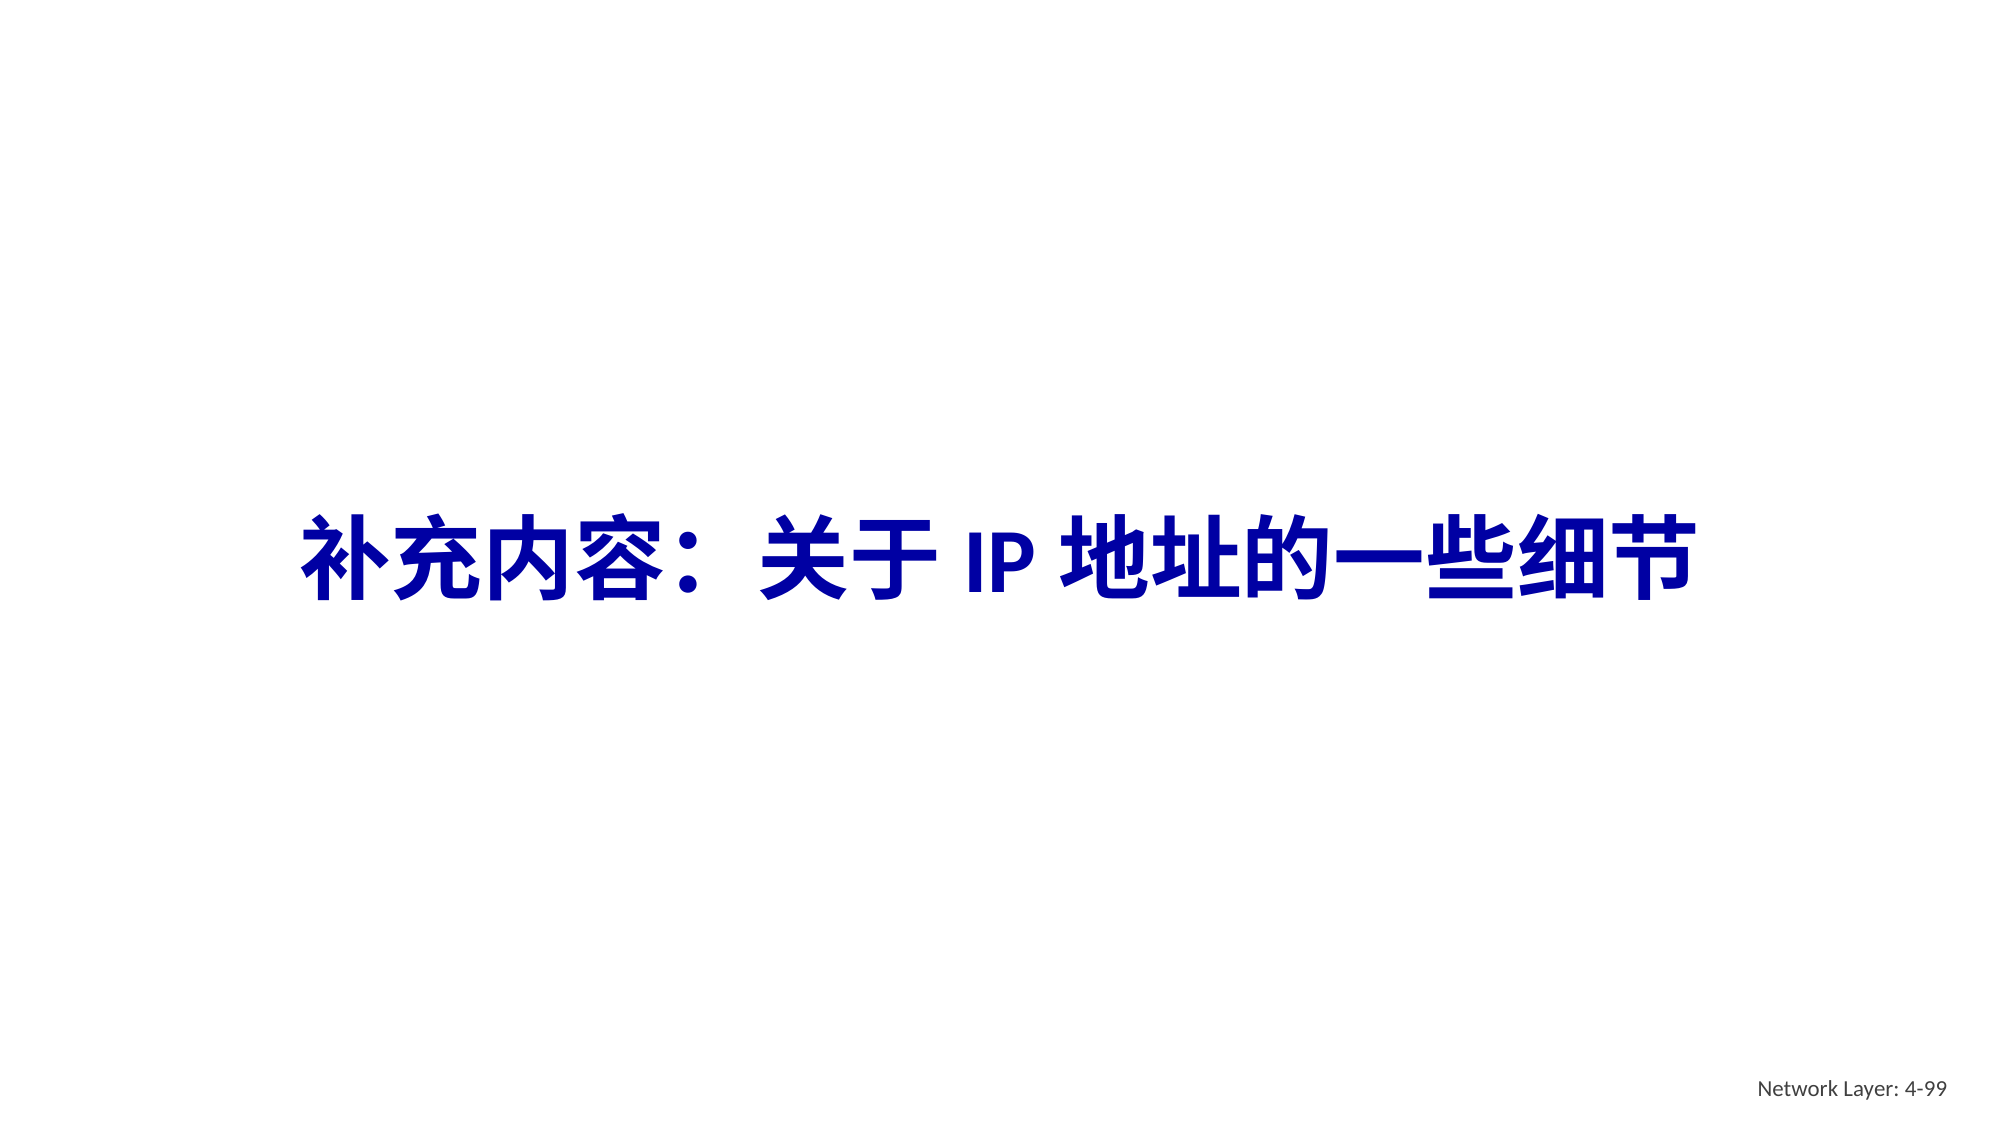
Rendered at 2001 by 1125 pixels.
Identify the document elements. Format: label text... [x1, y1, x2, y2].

title 补充内容：关于IP地址的一些细节 [137, 489, 1863, 636]
slide_number Network Layer: 4-99 [1512, 1056, 1963, 1117]
